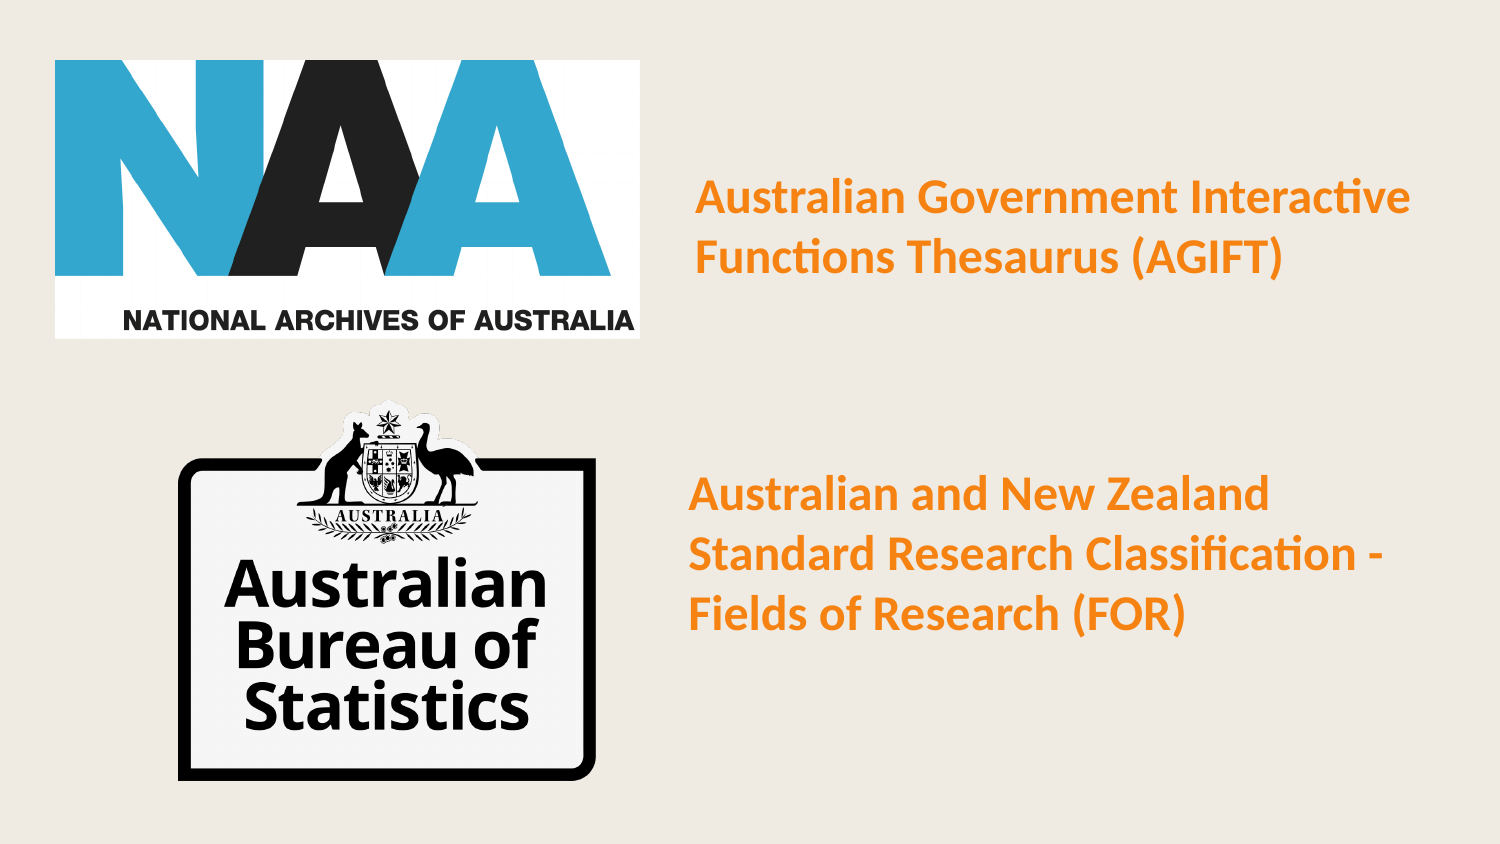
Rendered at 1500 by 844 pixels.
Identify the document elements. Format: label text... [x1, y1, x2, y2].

text_box Australian Government Interactive Functions Thesaurus (AGIFT) [679, 148, 1500, 251]
text_box Australian and New Zealand Standard Research Classification - Fields of Research (FOR) [673, 444, 1432, 738]
picture [178, 400, 596, 782]
picture [55, 60, 640, 339]
